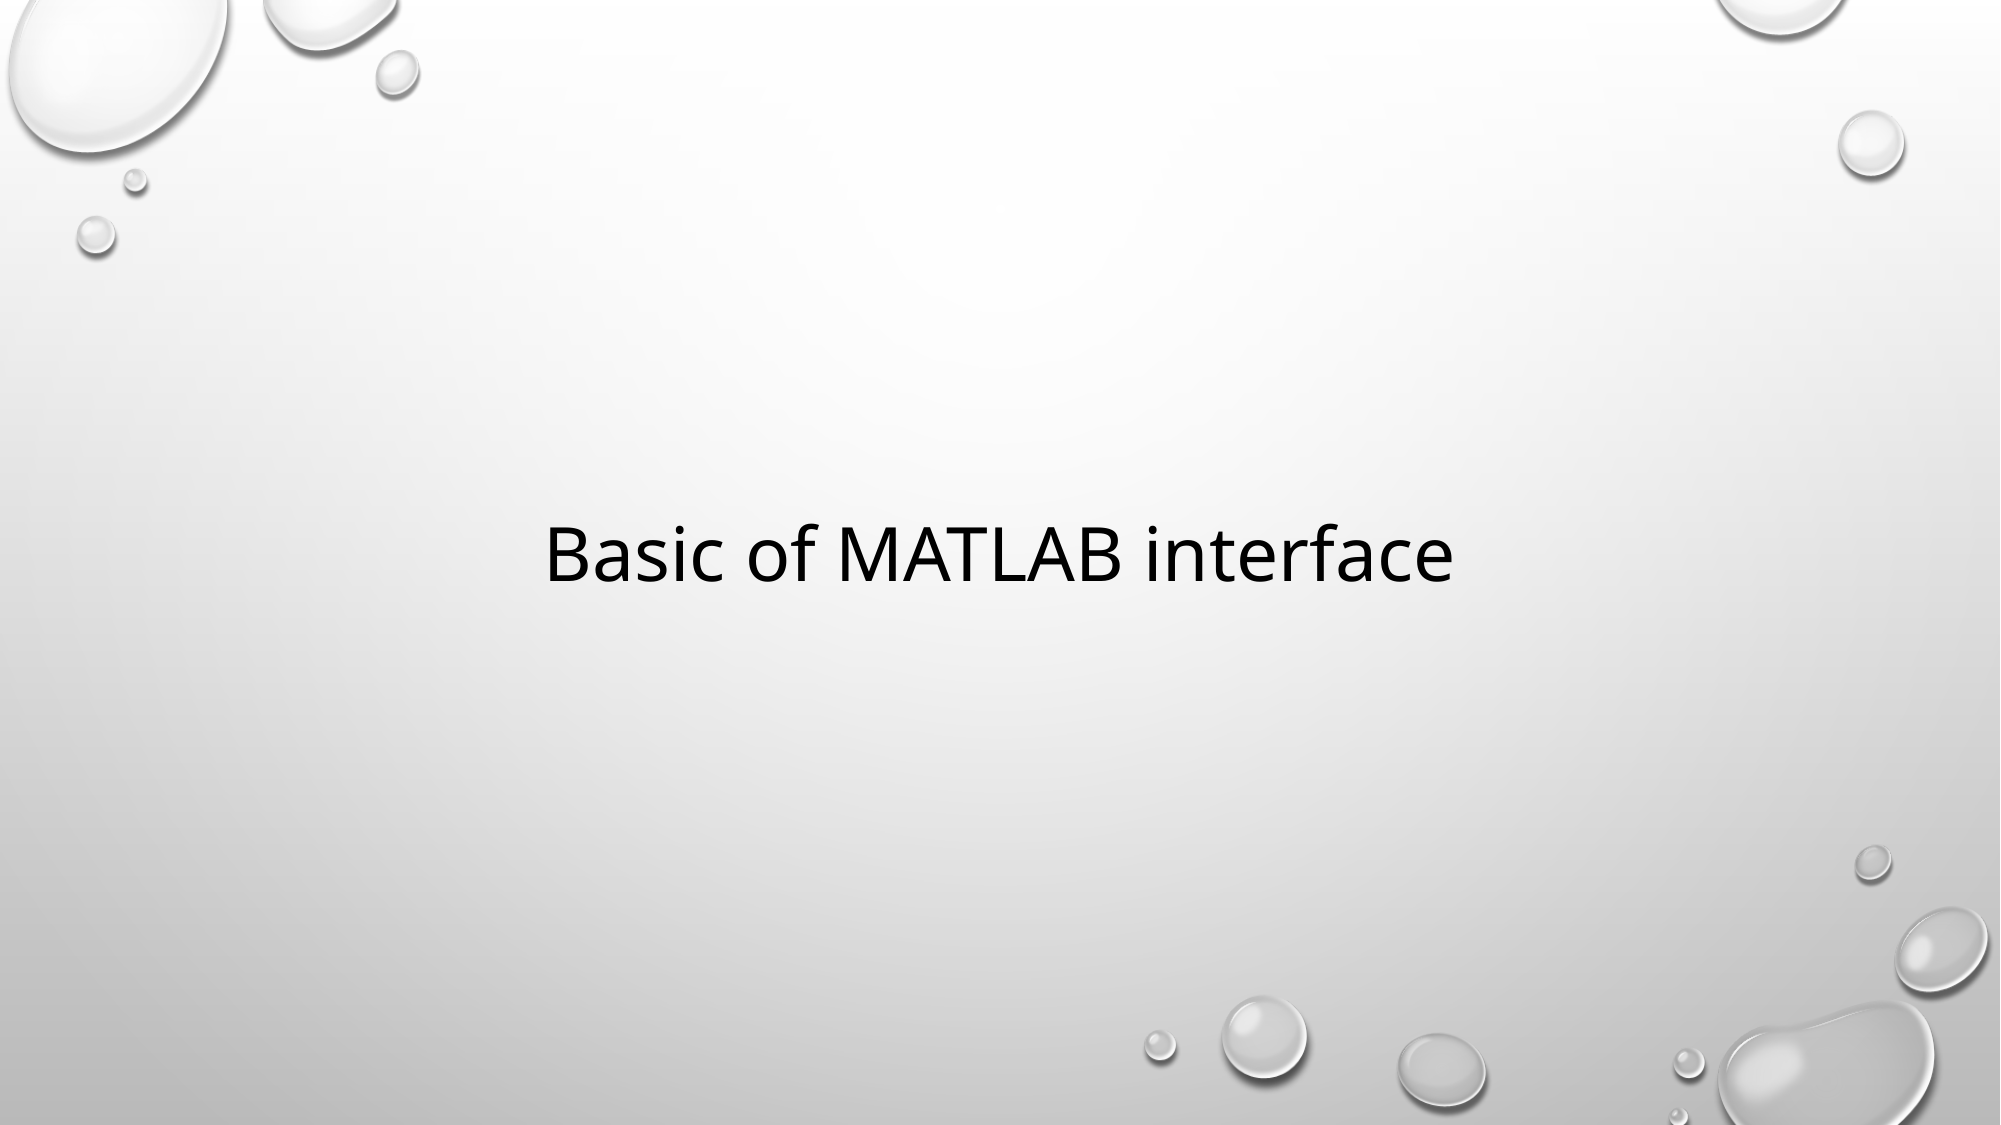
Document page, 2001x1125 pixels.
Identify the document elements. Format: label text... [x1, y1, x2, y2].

picture [0, 0, 2000, 1125]
title Basic of MATLAB interface [149, 350, 1851, 763]
